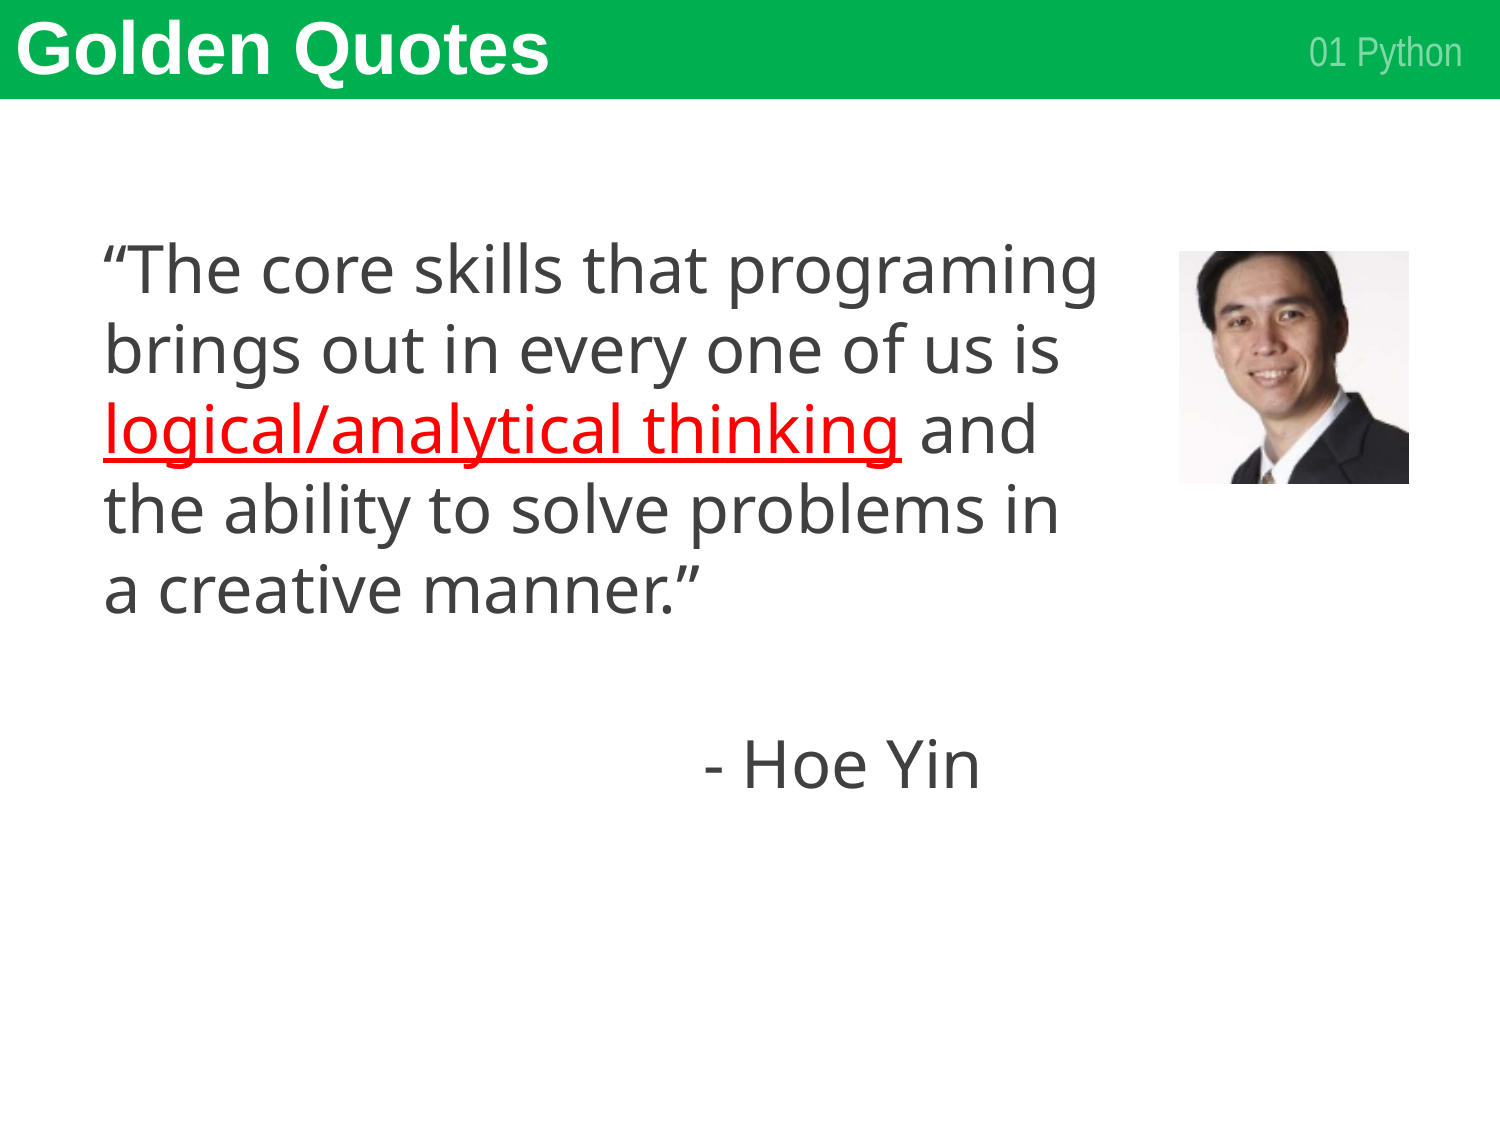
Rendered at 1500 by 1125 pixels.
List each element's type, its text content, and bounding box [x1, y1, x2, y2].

slide_number 01 Python [1294, 19, 1478, 80]
text_box “The core skills that programing brings out in every one of us is logical/analytical thinking and the ability to solve problems in a creative manner.” - Hoe Yin [88, 219, 1131, 870]
title Golden Quotes [0, 0, 1294, 100]
picture [1179, 251, 1409, 484]
